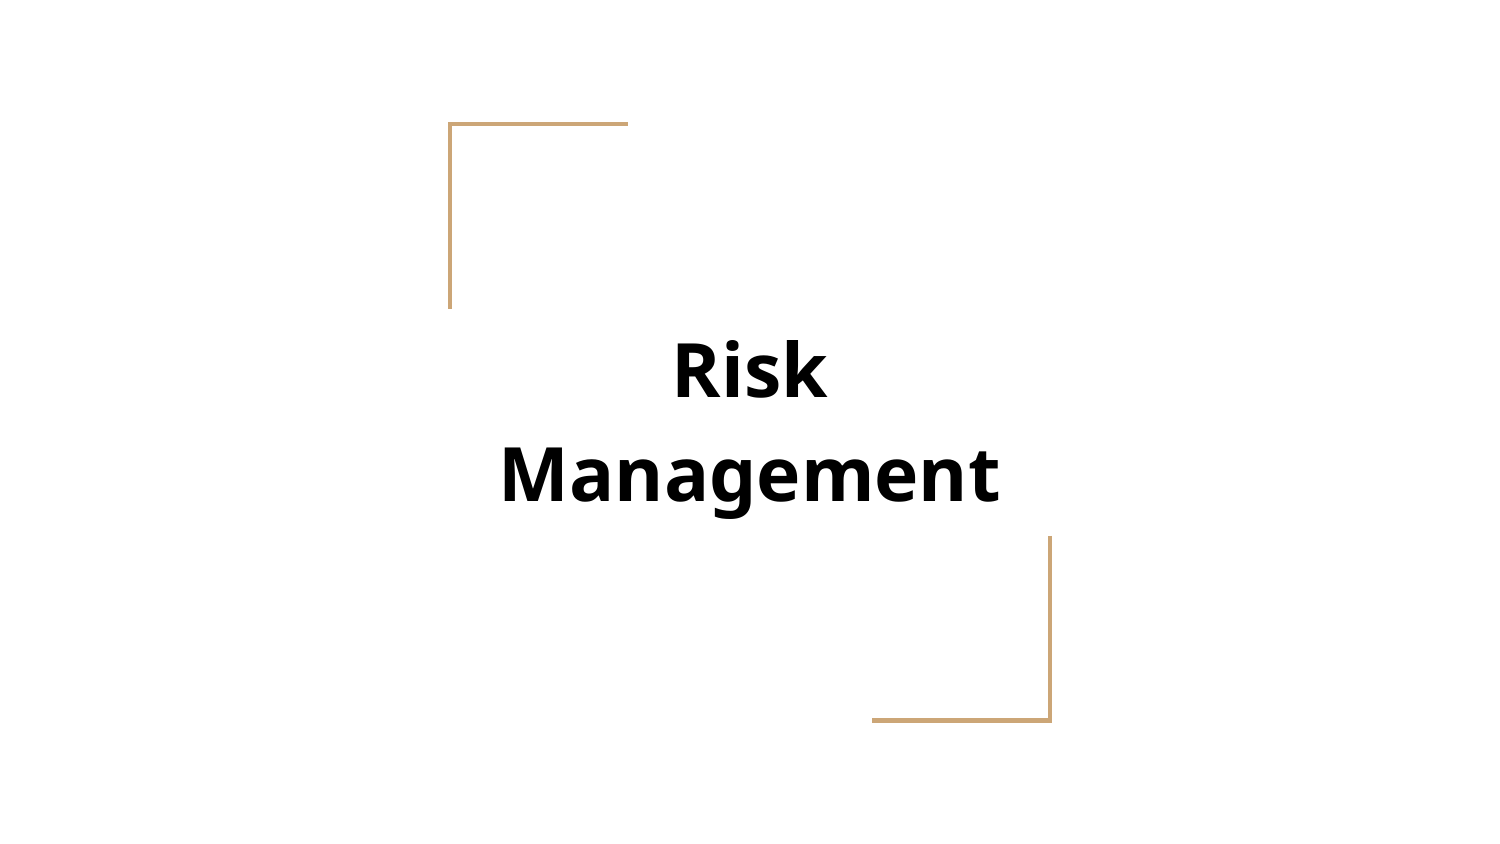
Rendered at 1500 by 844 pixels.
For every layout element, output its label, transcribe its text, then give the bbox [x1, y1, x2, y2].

title Risk Management [439, 312, 1061, 532]
